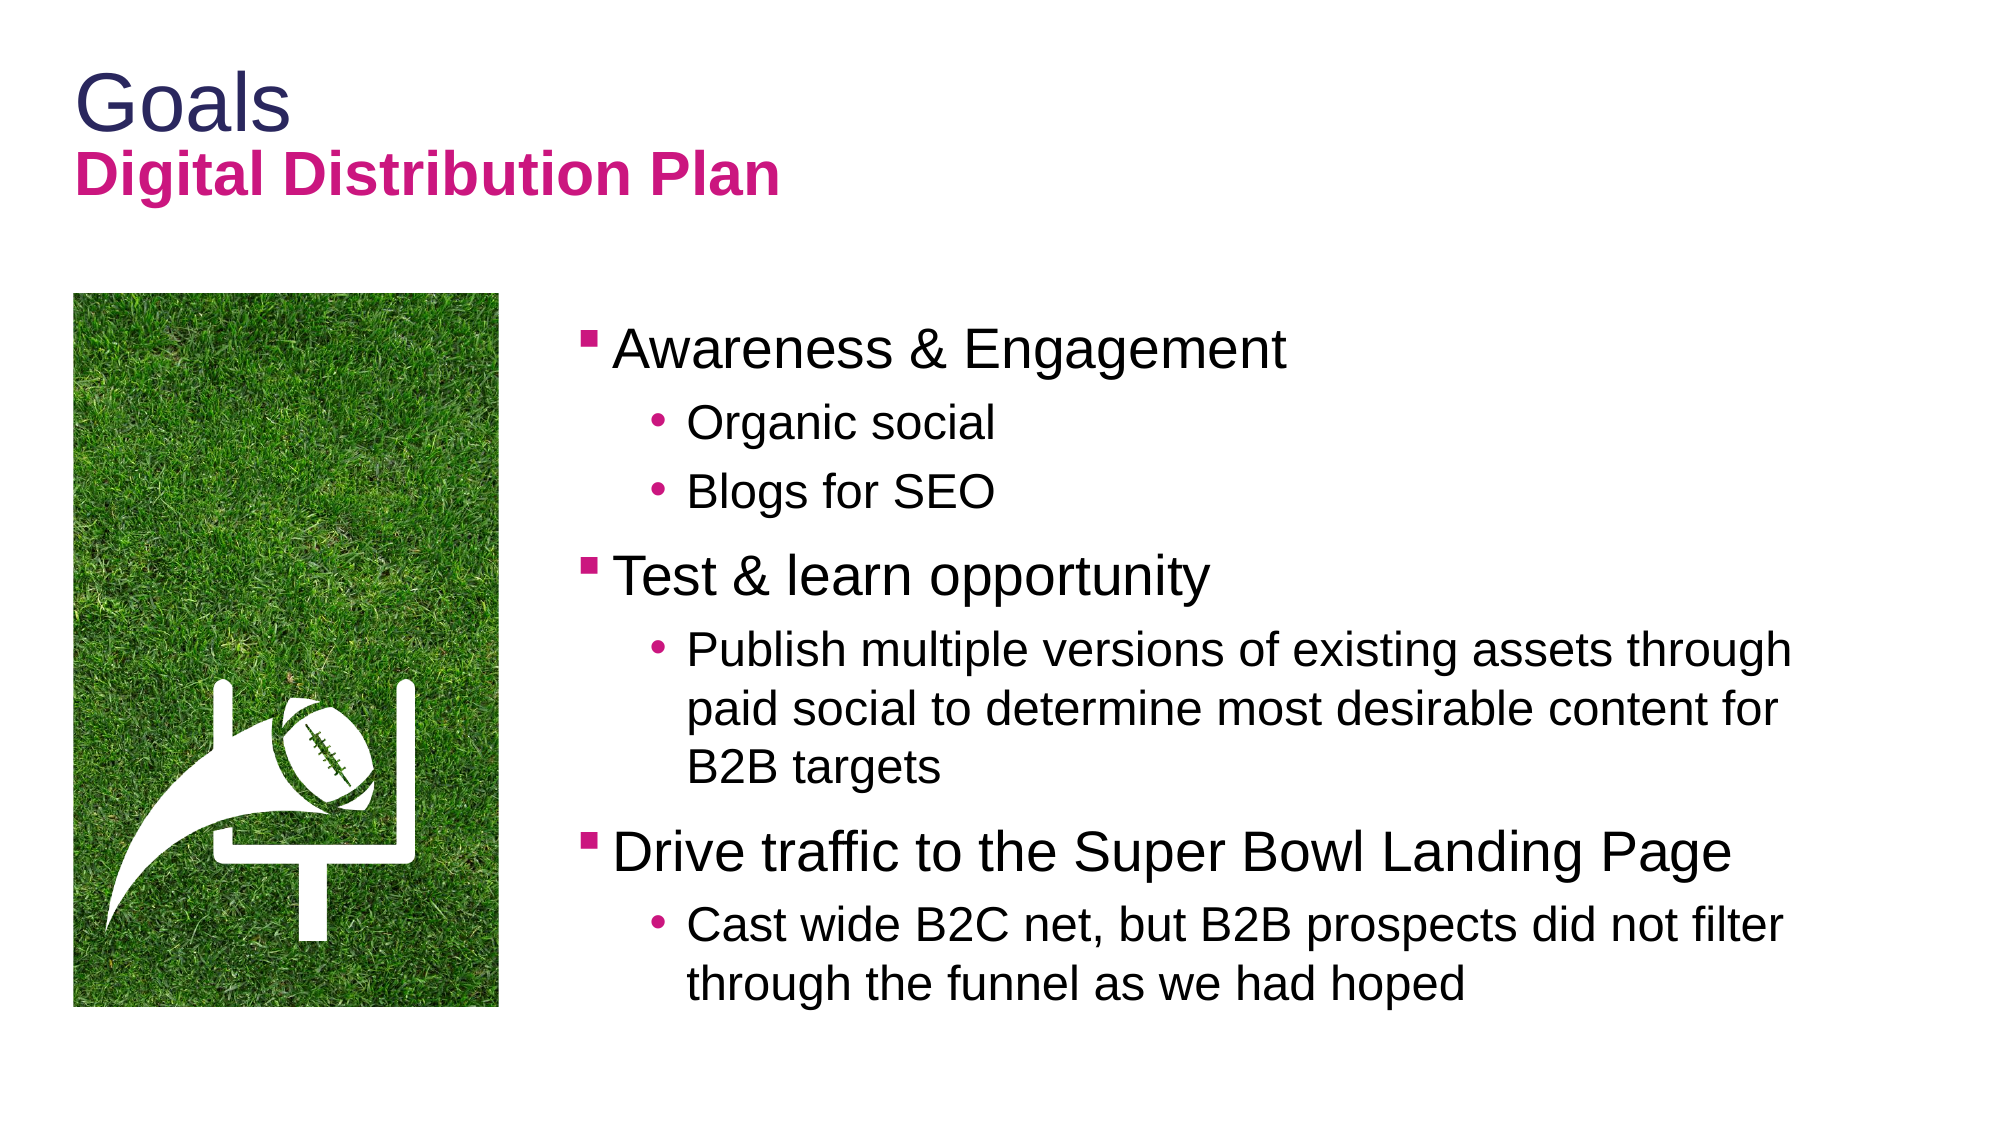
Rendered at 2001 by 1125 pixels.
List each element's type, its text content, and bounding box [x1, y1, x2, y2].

list Awareness & Engagement Organic social Blogs for SEO Test & learn opportunity Publish multiple versions of existing assets through paid social to determine most desirable content for B2B targets Drive traffic to the Super Bowl Landing Page Cast wide B2C net, but B2B prospects did not filter through the funnel as we had hoped [561, 304, 1876, 1019]
text_box Goals [59, 47, 1785, 118]
text_box Digital Distribution Plan [59, 118, 1785, 232]
picture [73, 292, 499, 1007]
